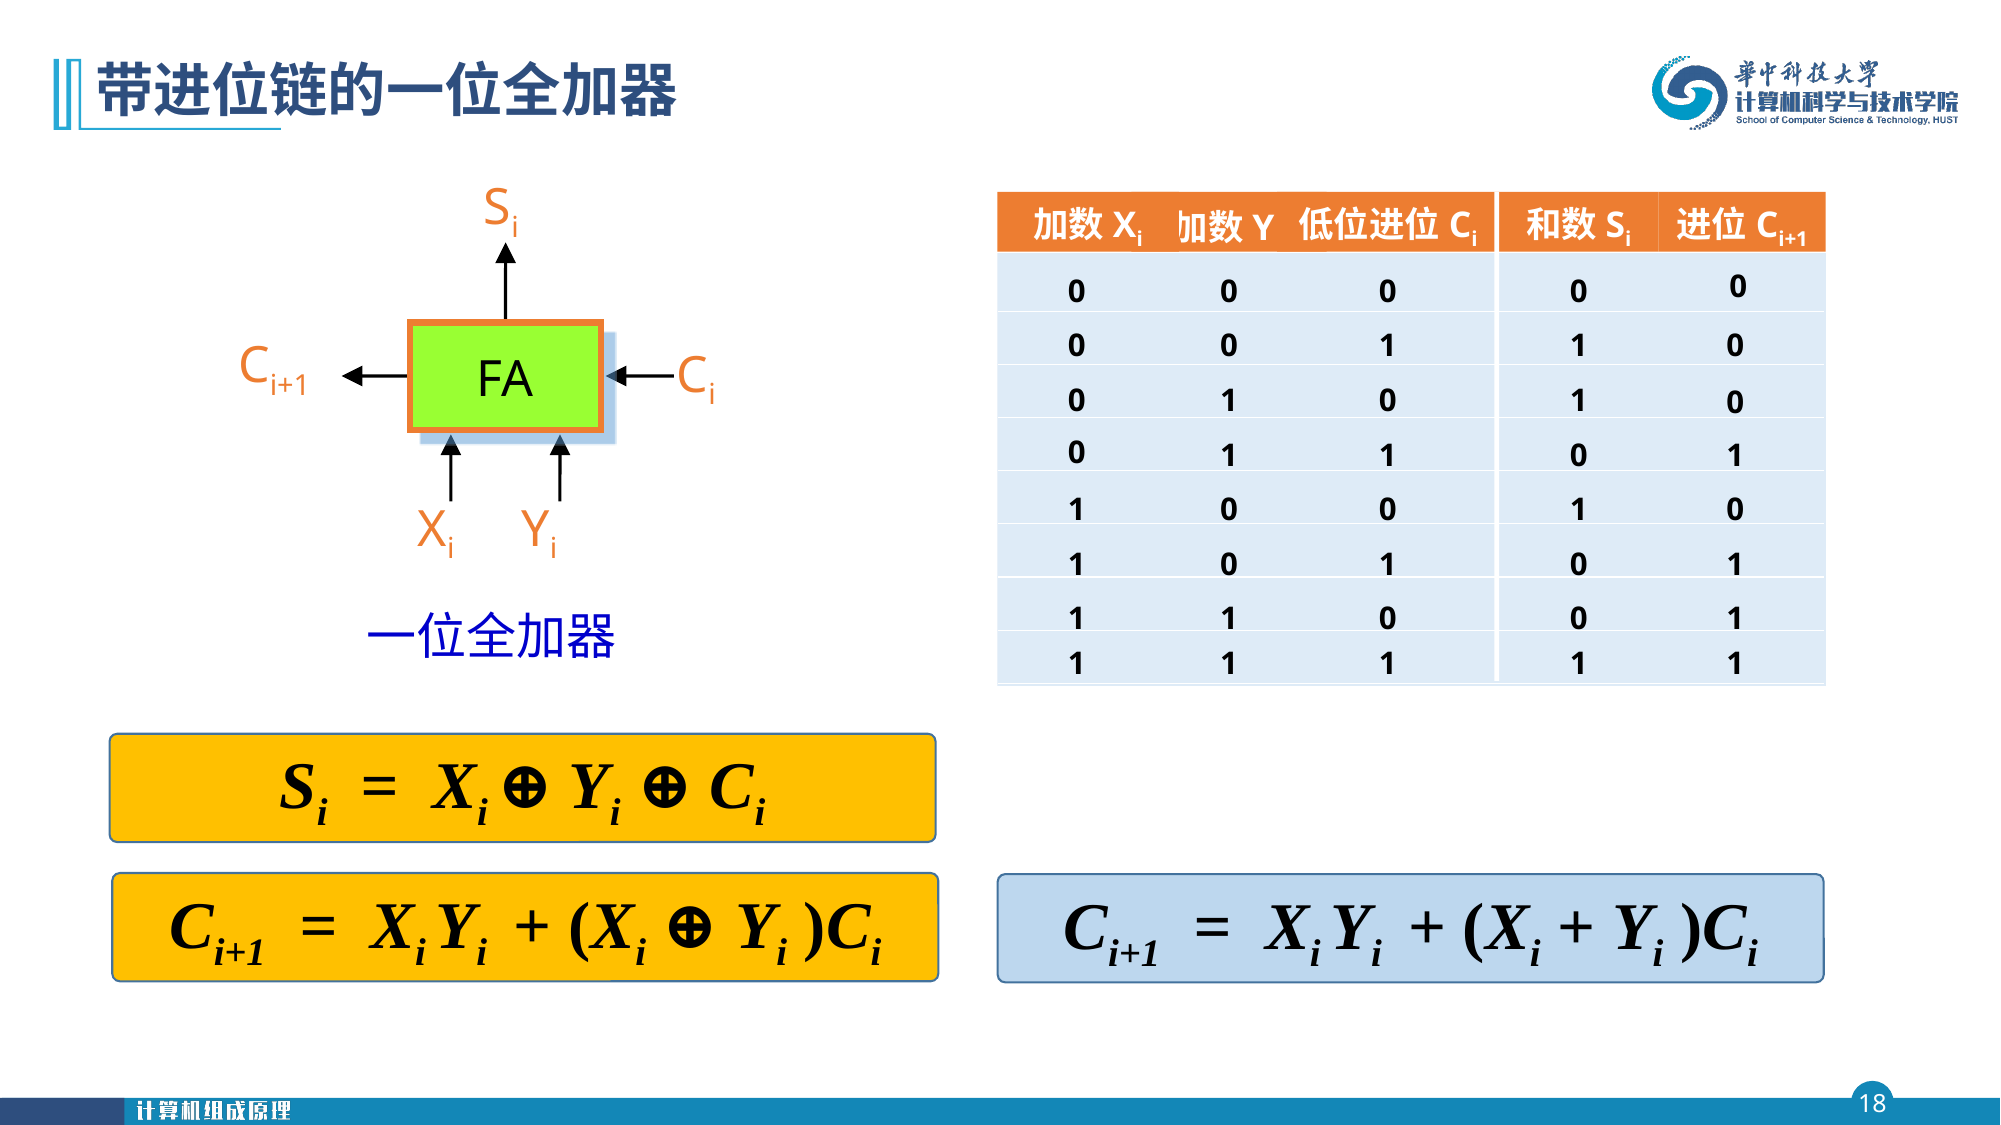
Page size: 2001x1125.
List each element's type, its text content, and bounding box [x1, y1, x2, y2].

picture [1805, 56, 1958, 130]
text_box Ci+1 = Xi Yi + (Xi + Yi )Ci [996, 873, 1825, 984]
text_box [974, 191, 1826, 686]
text_box Ci+1 = Xi Yi + (Xi ⊕ Yi )Ci [111, 871, 940, 983]
text_box Si = Xi ⊕ Yi ⊕ Ci [108, 732, 937, 844]
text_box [145, 167, 837, 673]
title 带进位链的一位全加器 [80, 42, 1805, 144]
